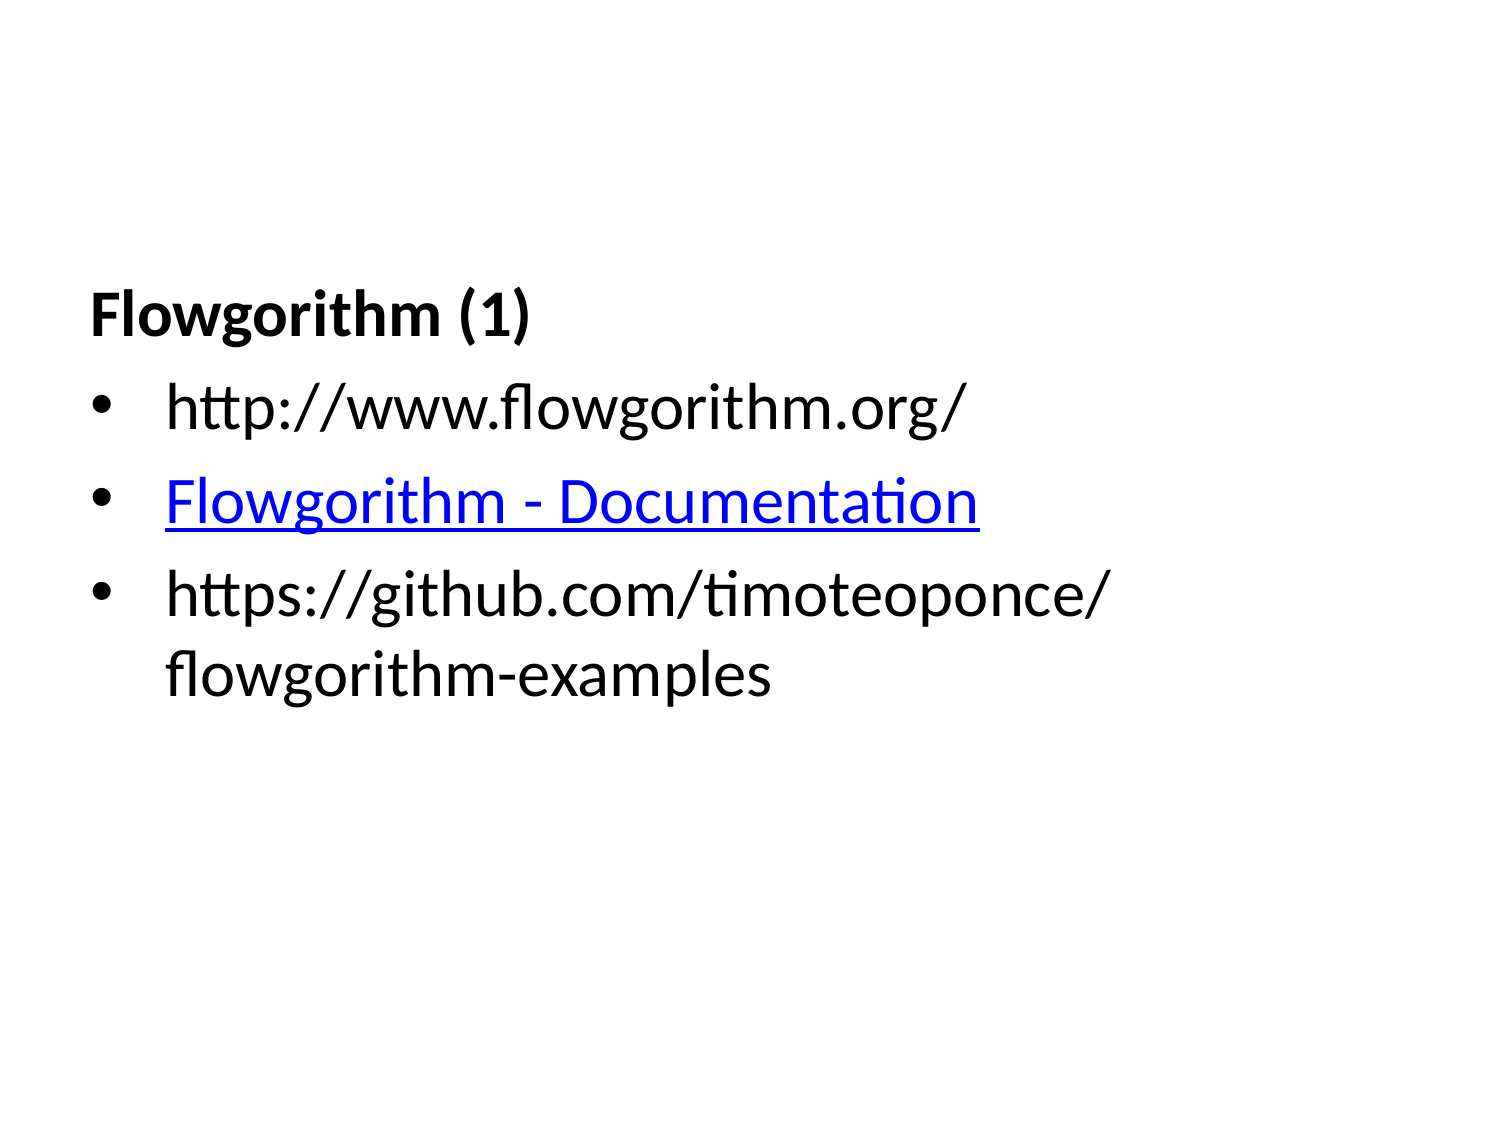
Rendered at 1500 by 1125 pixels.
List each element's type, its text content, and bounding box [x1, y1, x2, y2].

list Flowgorithm (1) http://www.flowgorithm.org/ Flowgorithm - Documentation https://github.com/timoteoponce/flowgorithm-examples [75, 262, 1425, 1005]
